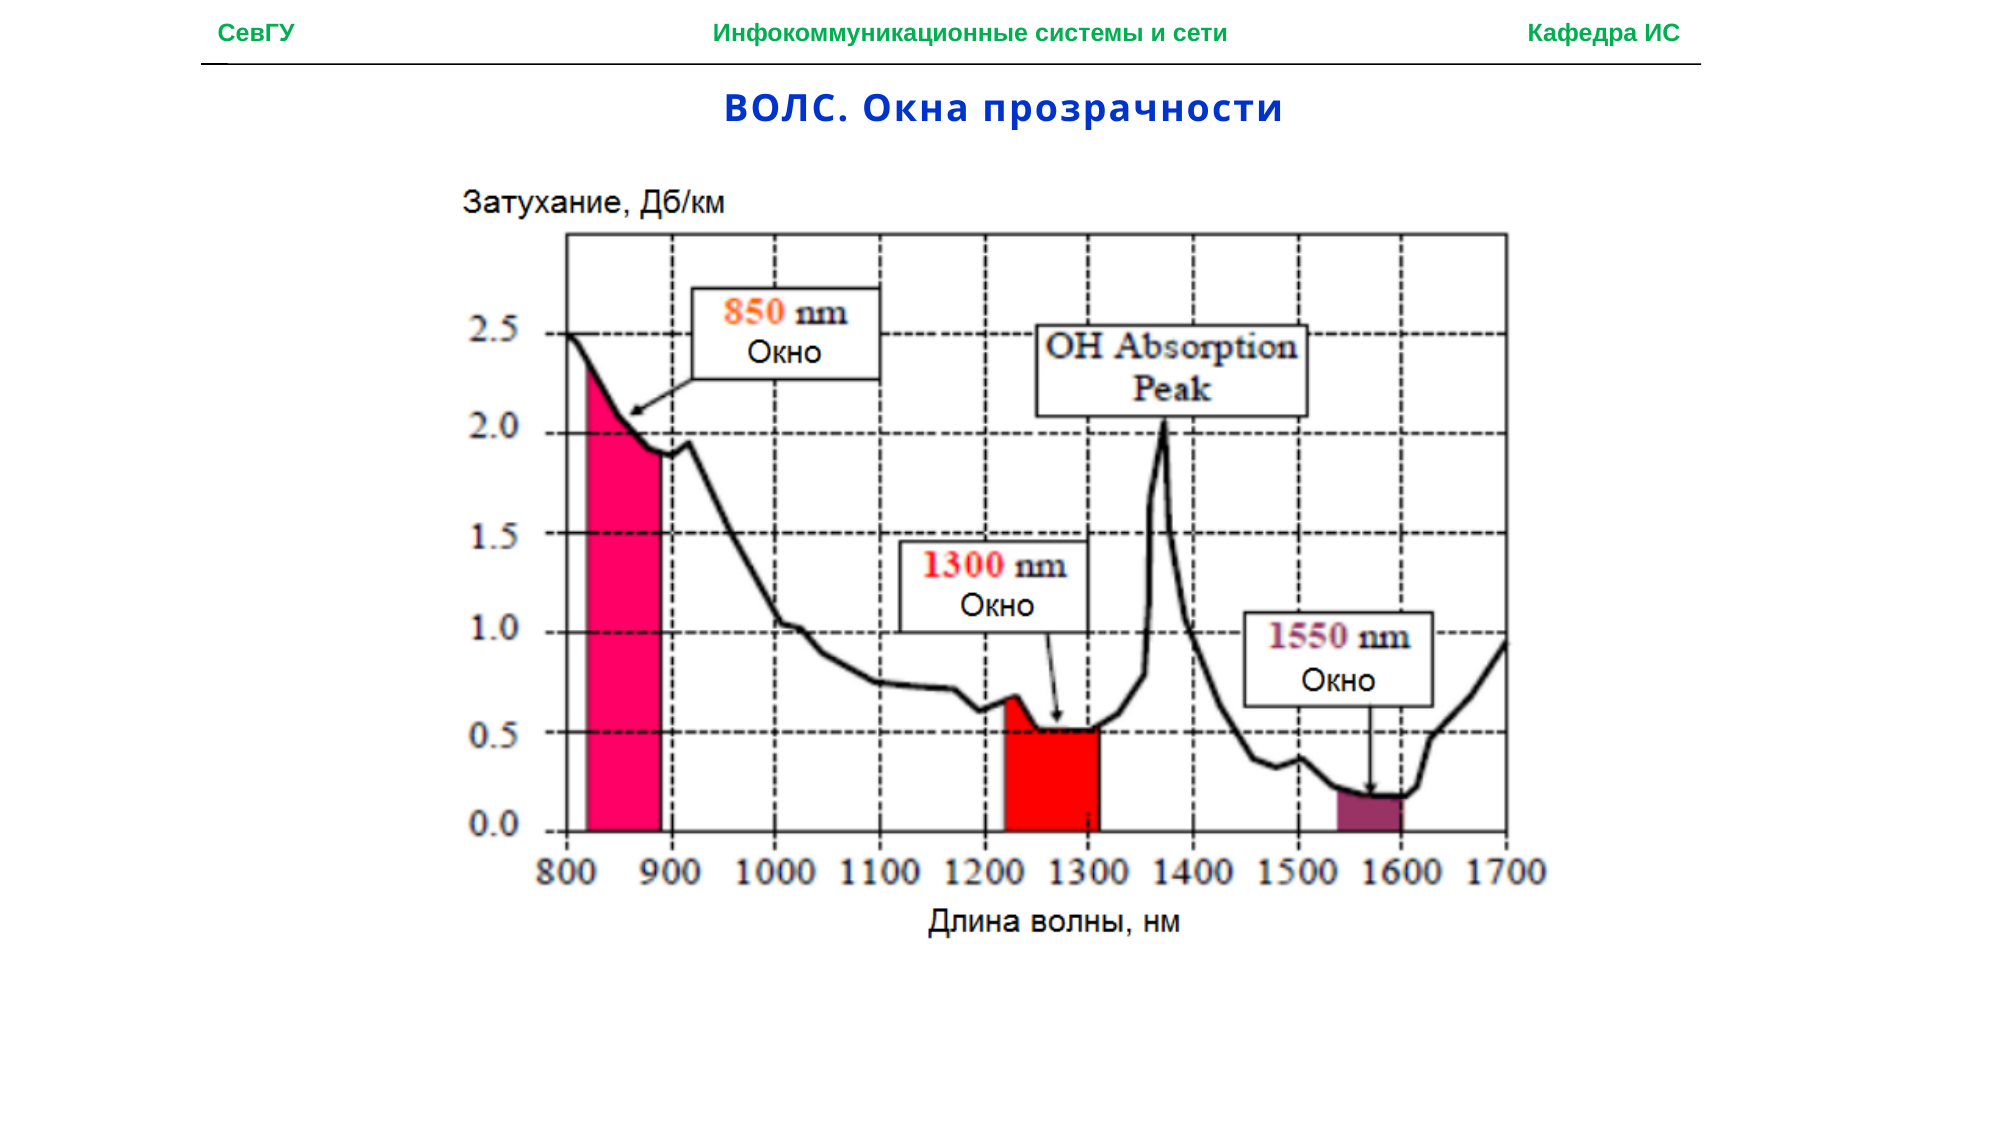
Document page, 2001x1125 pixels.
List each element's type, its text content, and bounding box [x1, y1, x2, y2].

picture [428, 170, 1572, 954]
text_box СевГУ Инфокоммуникационные системы и сети Кафедра ИС [201, 9, 1701, 55]
text_box ВОЛС. Окна прозрачности [201, 76, 1807, 137]
